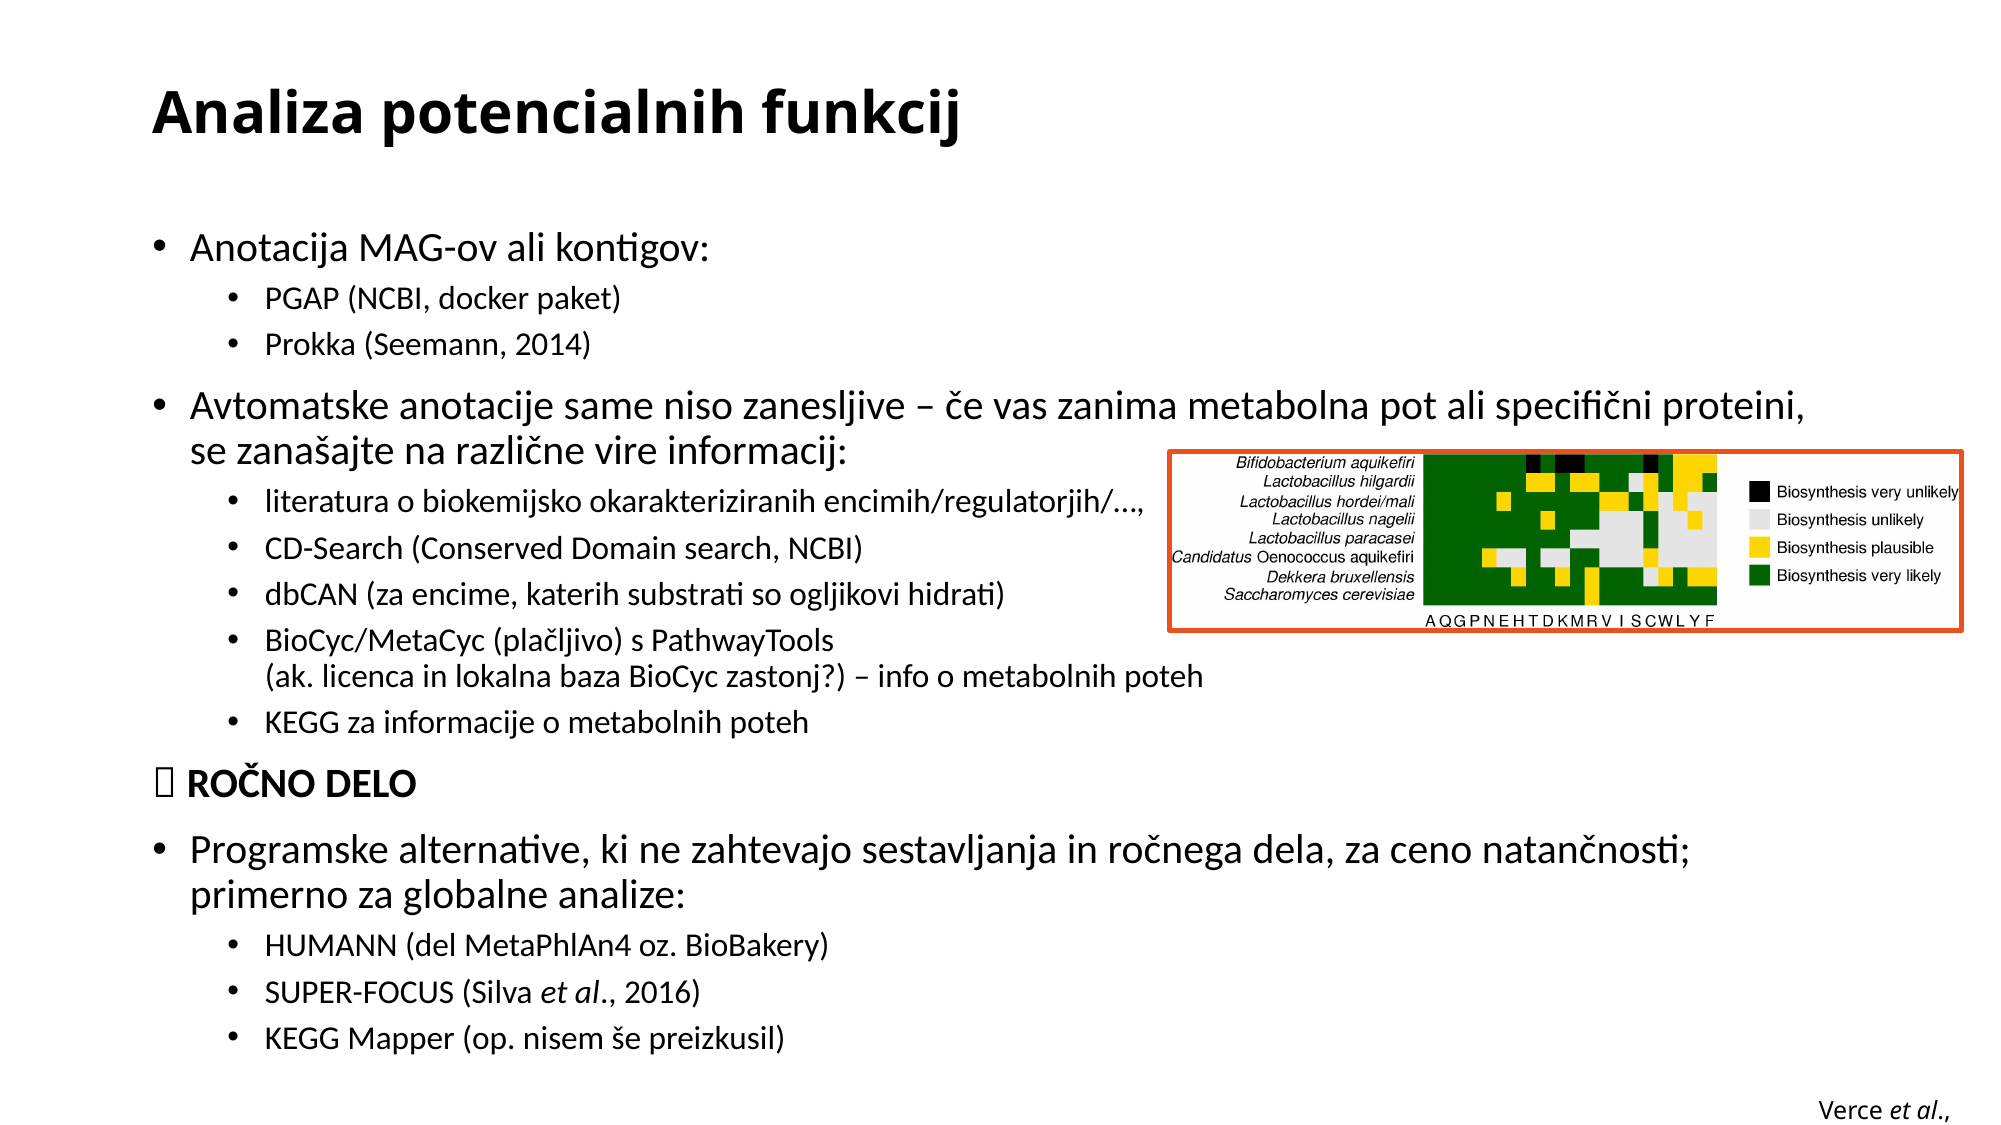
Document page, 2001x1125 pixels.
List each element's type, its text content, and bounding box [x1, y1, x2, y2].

text_box Verce et al., 2019 [1863, 1087, 2000, 1125]
list Anotacija MAG-ov ali kontigov: PGAP (NCBI, docker paket) Prokka (Seemann, 2014) Avtomatske anotacije same niso zanesljive – če vas zanima metabolna pot ali specifični proteini, se zanašajte na različne vire informacij: literatura o biokemijsko okarakteriziranih encimih/regulatorjih/…, CD-Search (Conserved Domain search, NCBI) dbCAN (za encime, katerih substrati so ogljikovi hidrati) BioCyc/MetaCyc (plačljivo) s PathwayTools (ak. licenca in lokalna baza BioCyc zastonj?) – info o metabolnih poteh KEGG za informacije o metabolnih poteh  ROČNO DELO Programske alternative, ki ne zahtevajo sestavljanja in ročnega dela, za ceno natančnosti; primerno za globalne analize: HUMANN (del MetaPhlAn4 oz. BioBakery) SUPER-FOCUS (Silva et al., 2016) KEGG Mapper (op. nisem še preizkusil) [137, 217, 1863, 1125]
picture [1171, 453, 1960, 629]
text_box Analiza potencialnih funkcij [137, 59, 1863, 170]
